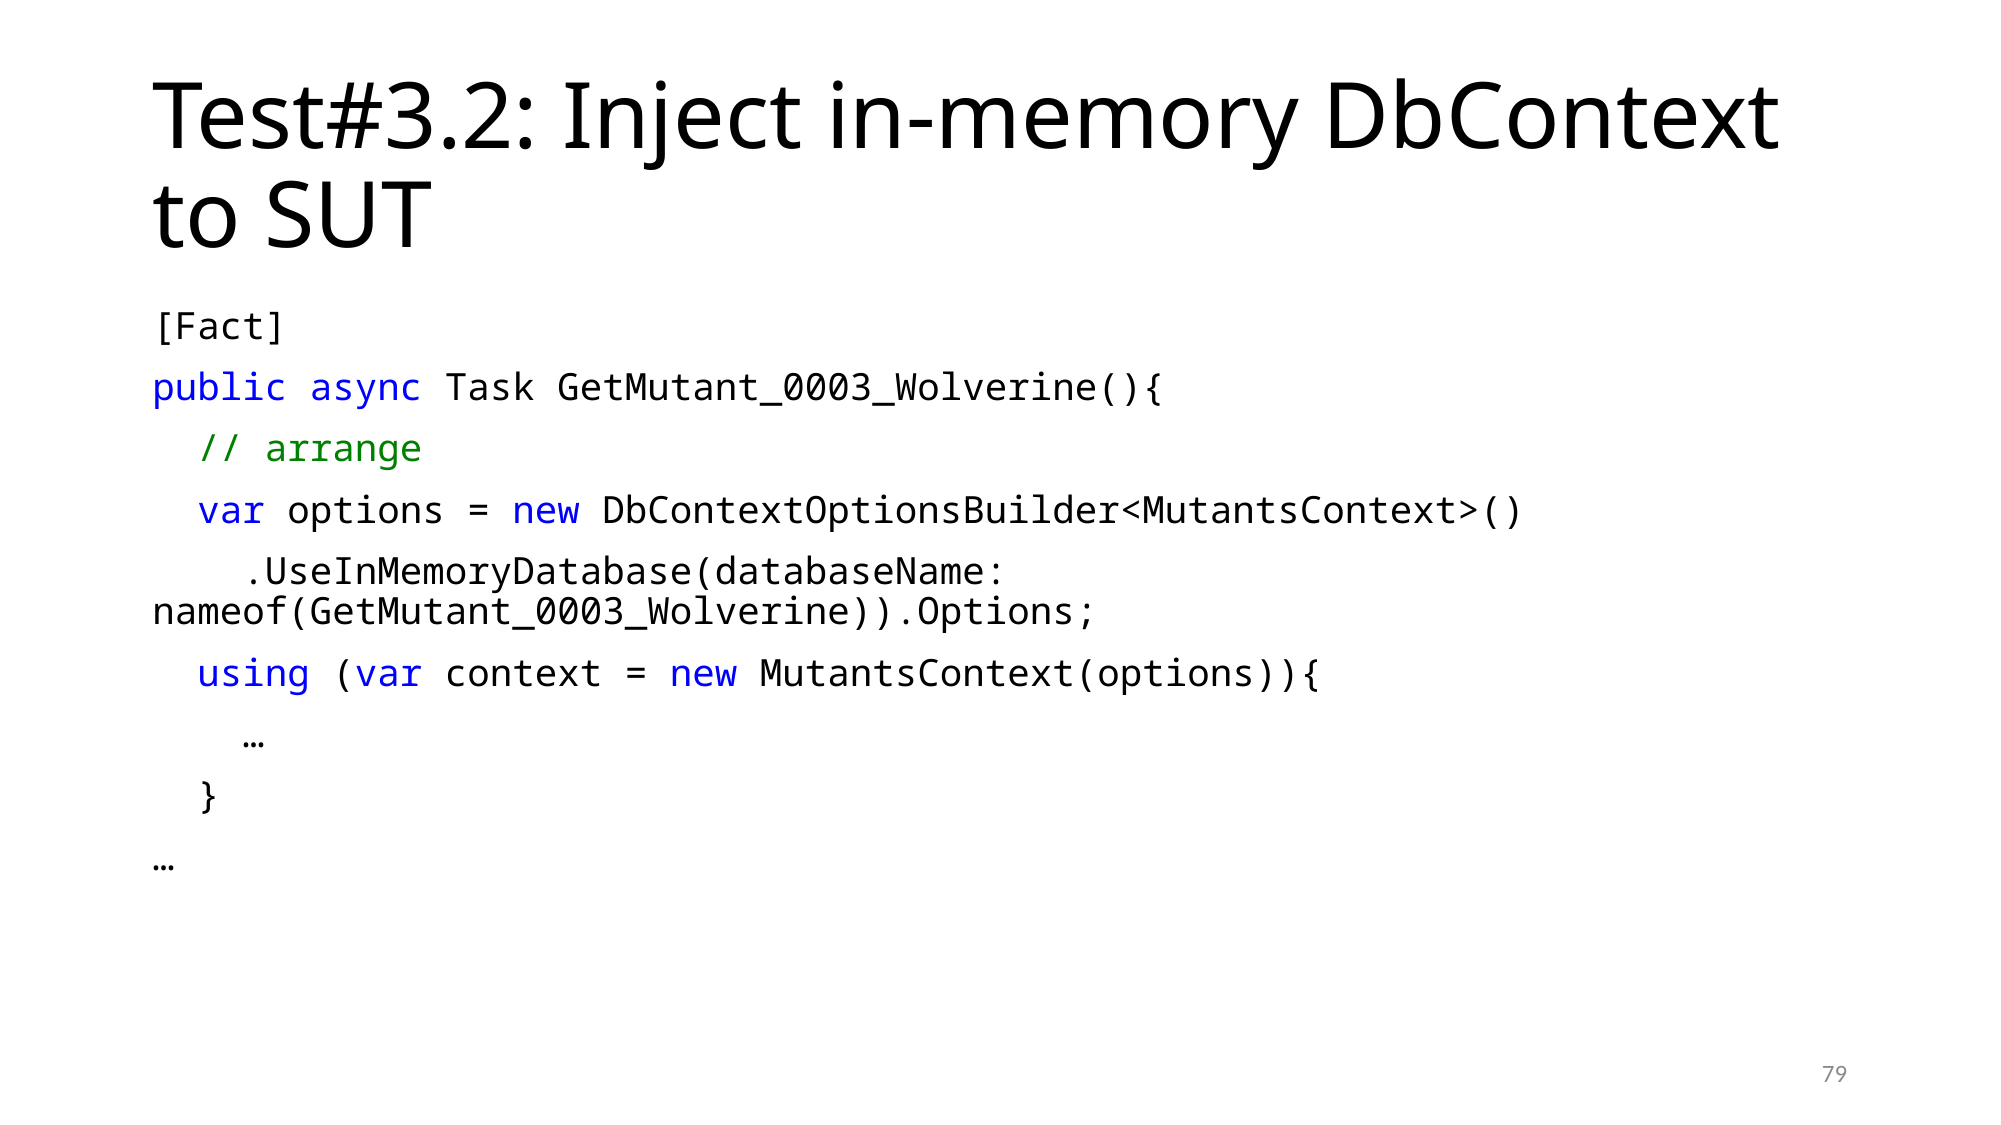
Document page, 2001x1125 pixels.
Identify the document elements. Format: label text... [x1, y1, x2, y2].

title Test#3.2: Inject in-memory DbContext to SUT [137, 59, 1863, 278]
list [Fact] public async Task GetMutant_0003_Wolverine(){ // arrange var options = new DbContextOptionsBuilder<MutantsContext>() .UseInMemoryDatabase(databaseName: nameof(GetMutant_0003_Wolverine)).Options; using (var context = new MutantsContext(options)){ … } … [137, 299, 1863, 1098]
slide_number 79 [1412, 1042, 1863, 1103]
